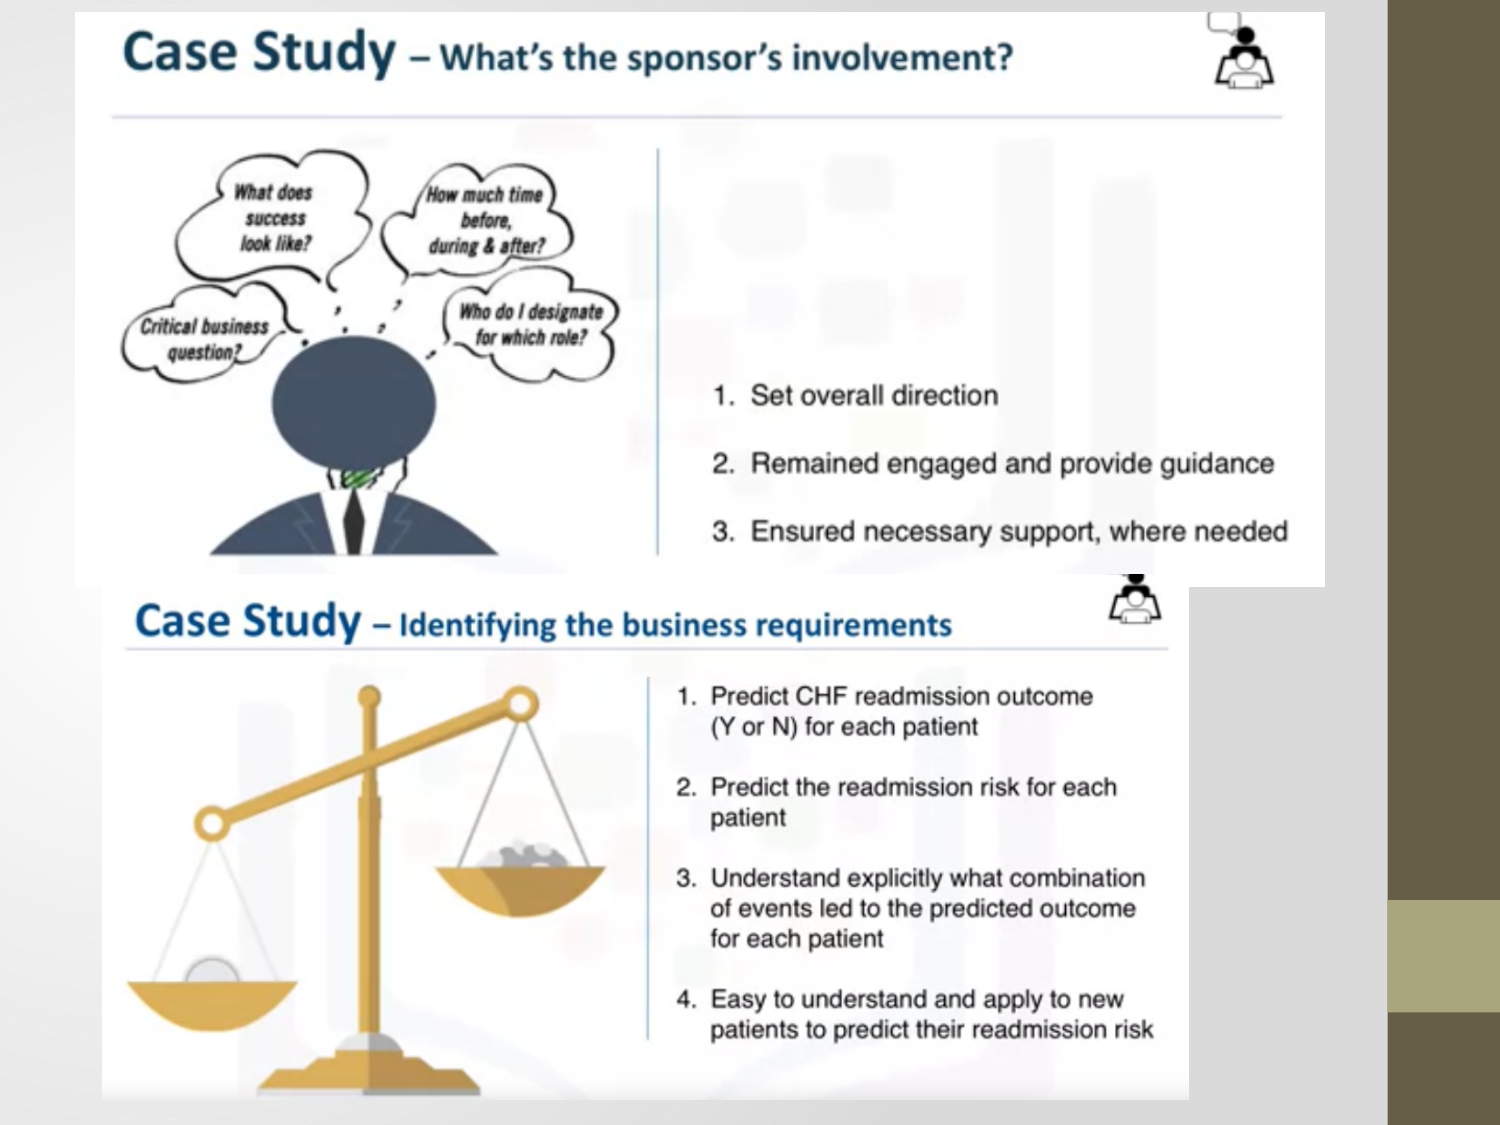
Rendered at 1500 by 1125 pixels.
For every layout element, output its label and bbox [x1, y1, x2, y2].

list [74, 11, 1326, 588]
picture [101, 574, 1190, 1101]
